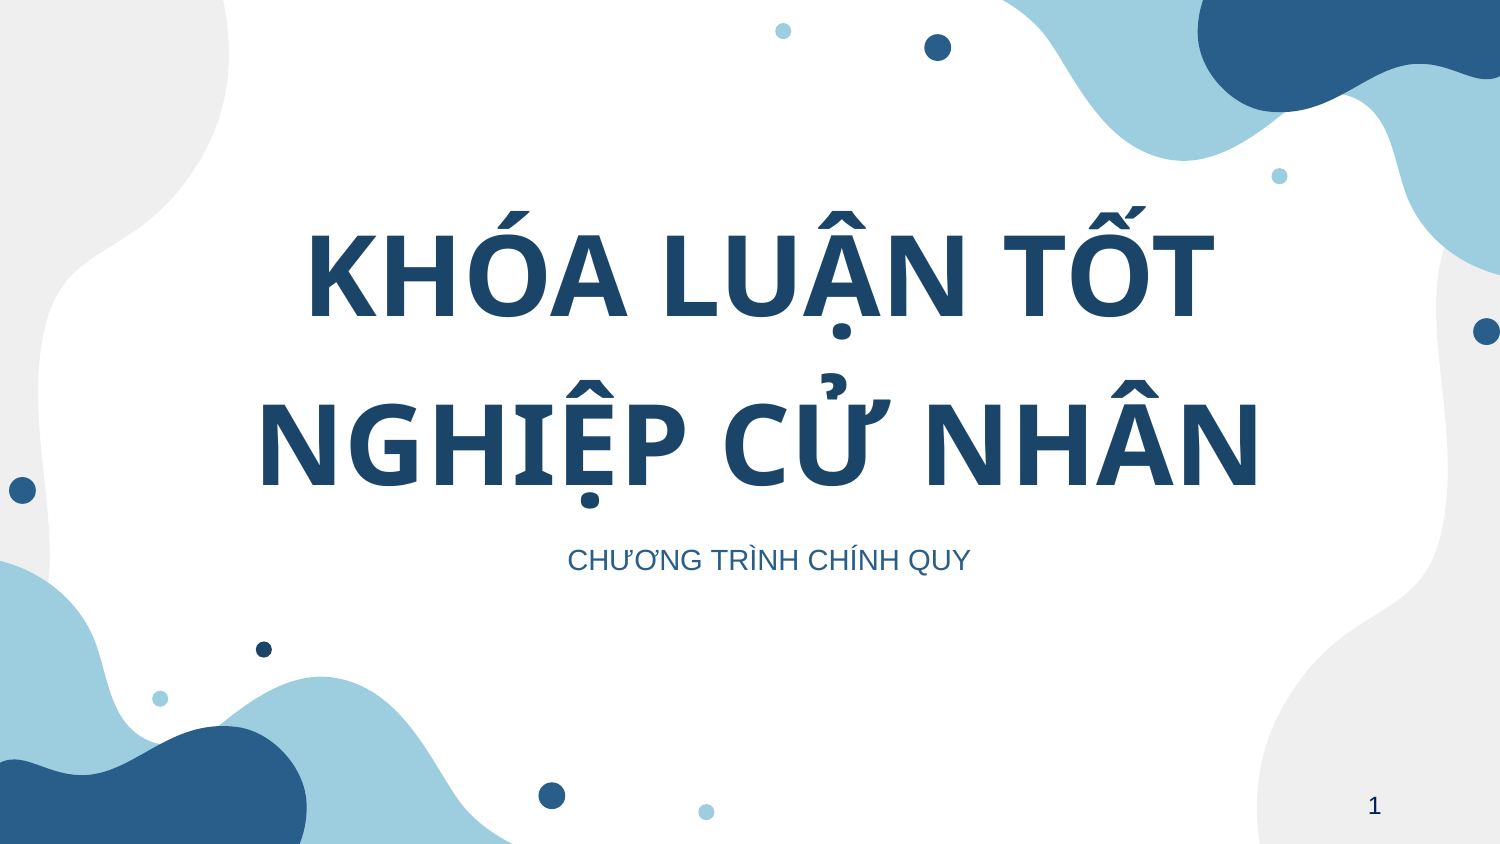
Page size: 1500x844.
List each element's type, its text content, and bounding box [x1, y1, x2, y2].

subtitle CHƯƠNG TRÌNH CHÍNH QUY [427, 526, 1093, 589]
title KHÓA LUẬN TỐT NGHIỆP CỬ NHÂN [121, 167, 1399, 510]
slide_number 1 [1326, 782, 1397, 828]
